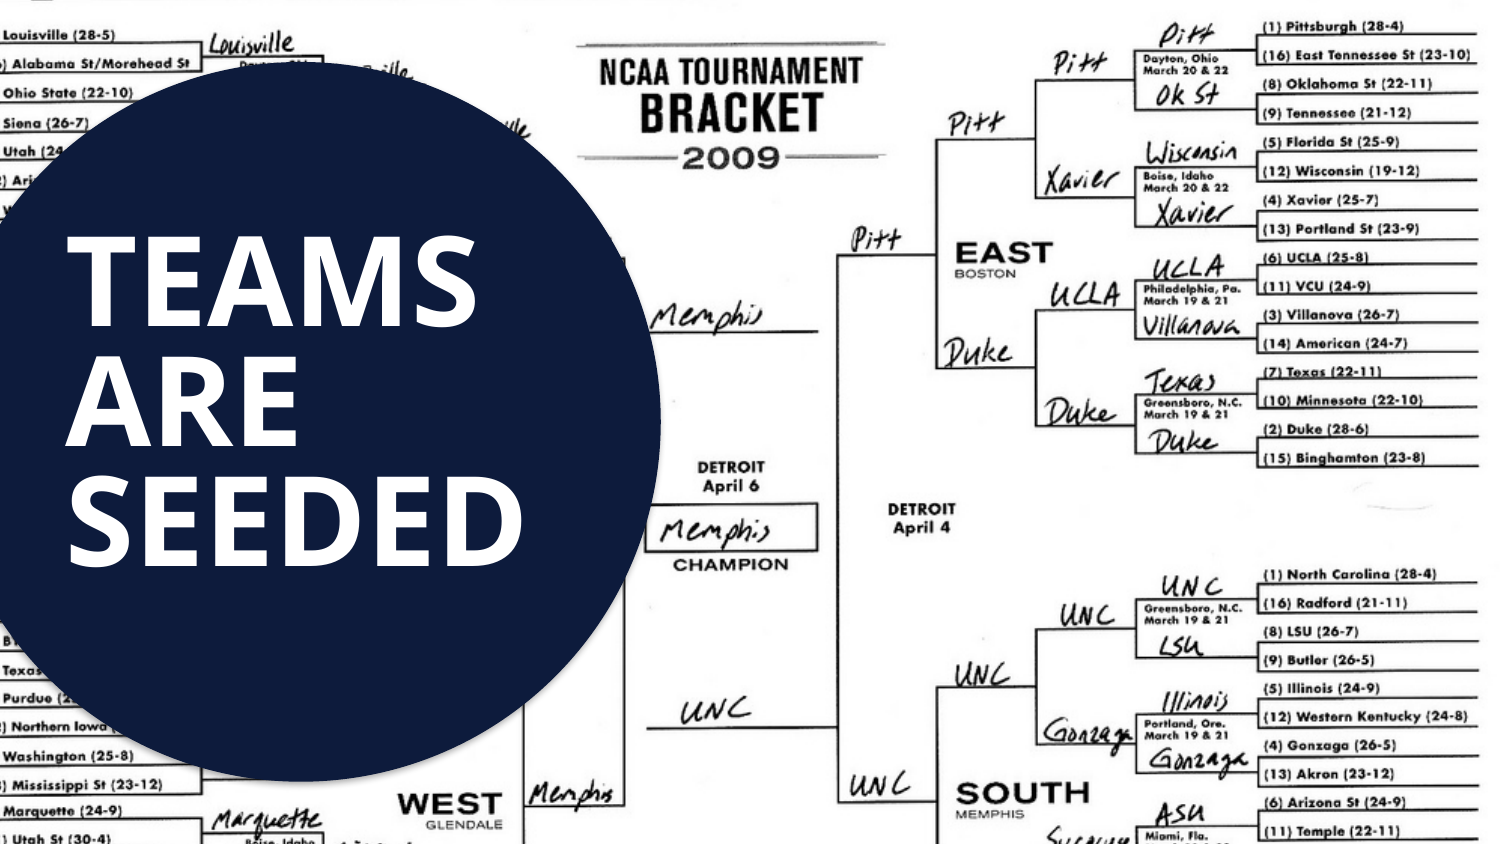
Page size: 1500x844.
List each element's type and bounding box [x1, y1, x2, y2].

text_box [0, 61, 661, 782]
picture [0, 0, 1500, 844]
